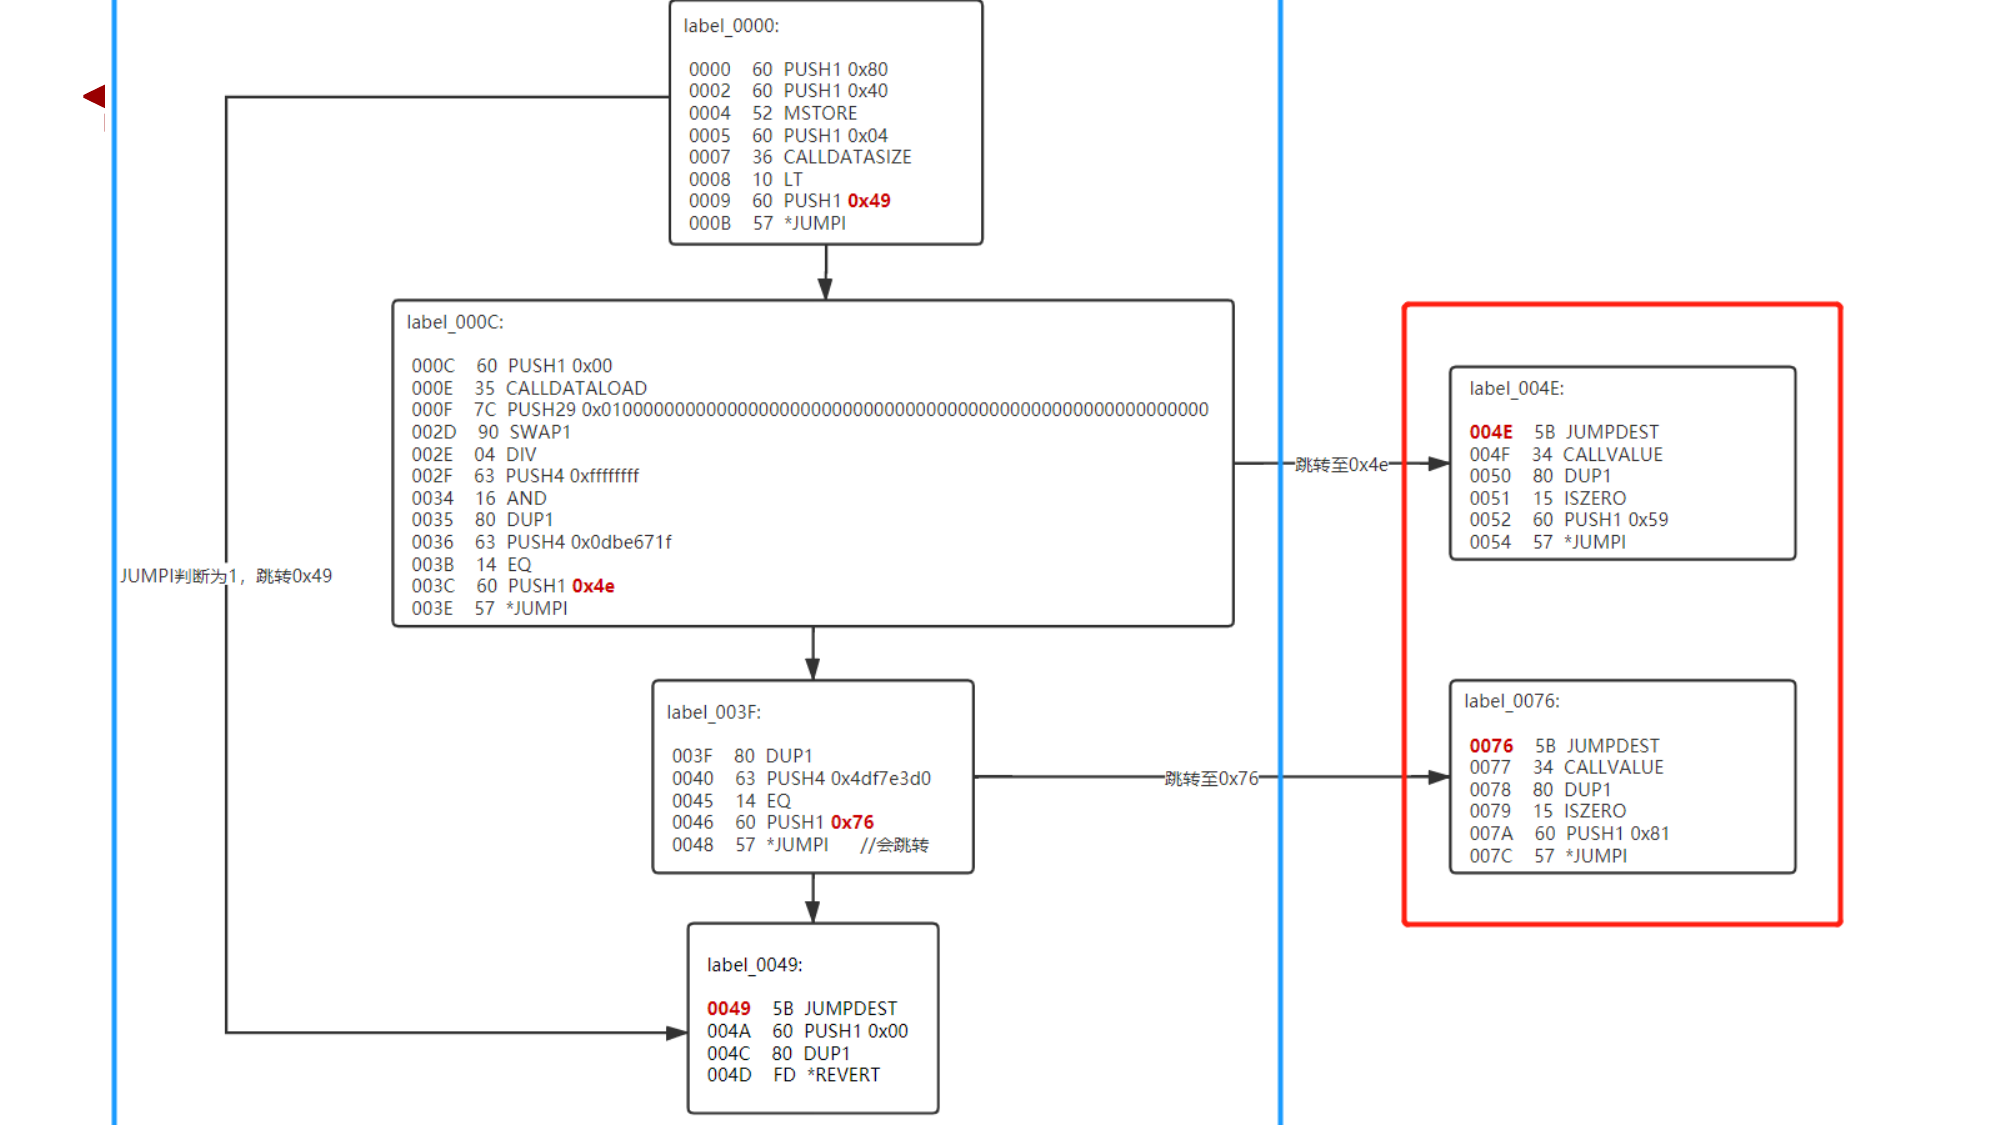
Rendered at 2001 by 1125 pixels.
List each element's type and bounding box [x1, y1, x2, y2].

picture [104, 0, 1900, 1125]
